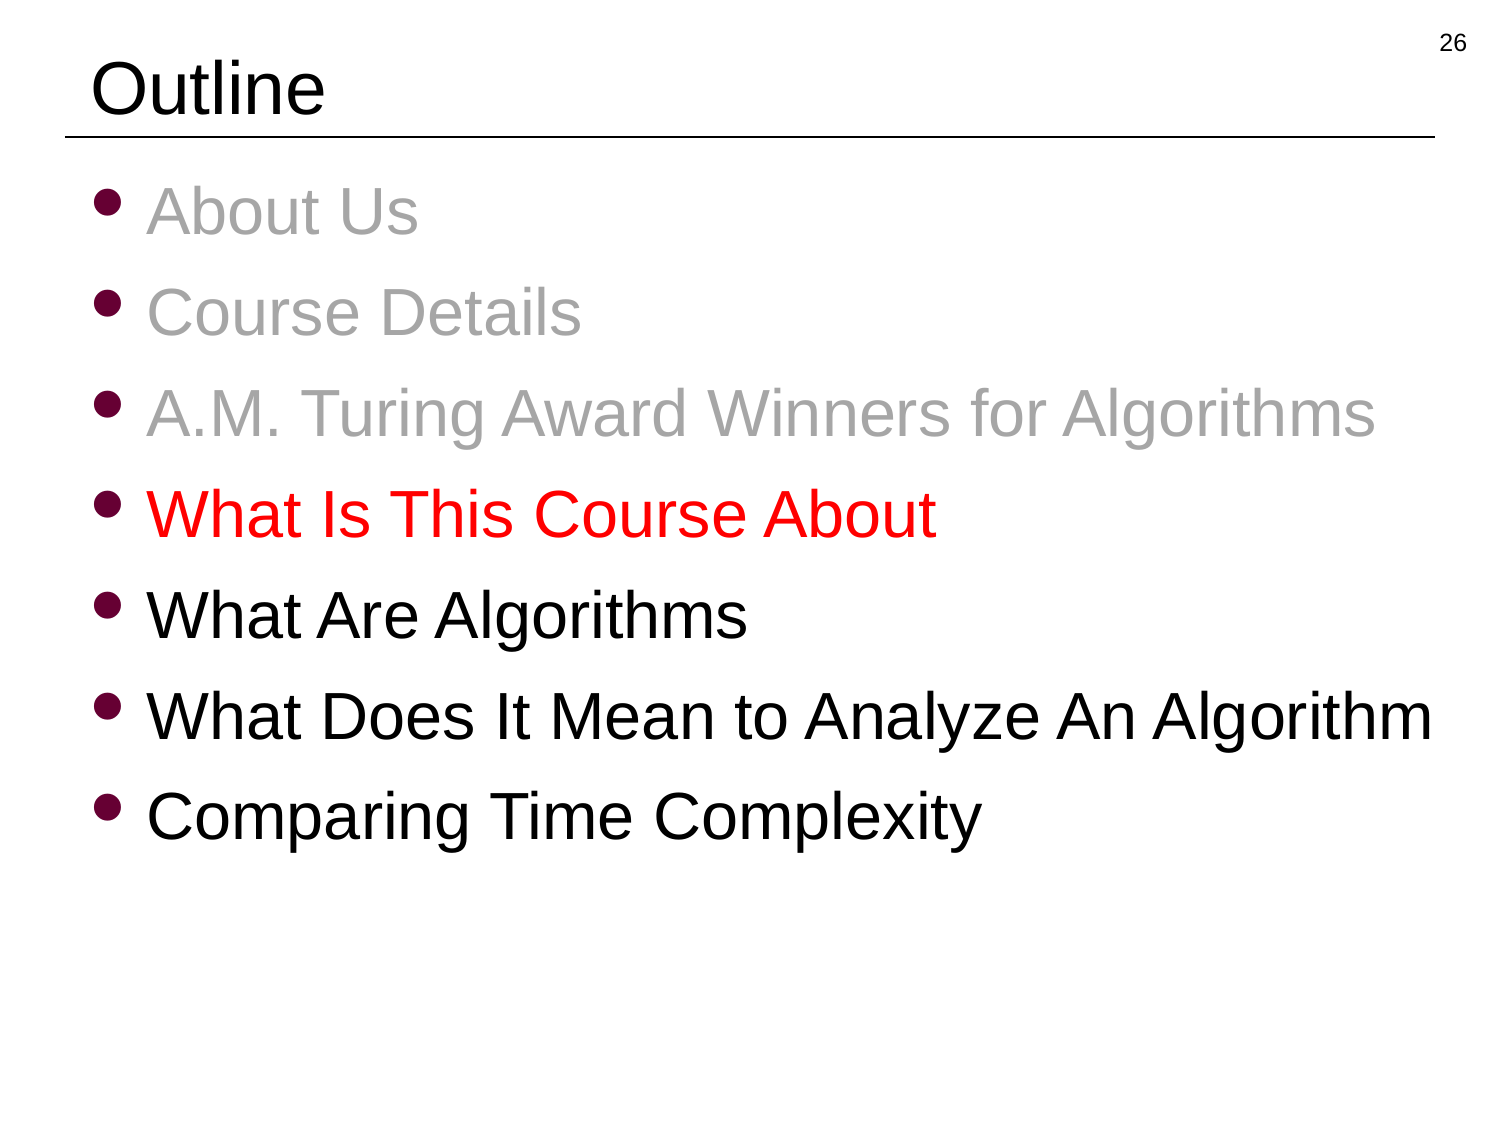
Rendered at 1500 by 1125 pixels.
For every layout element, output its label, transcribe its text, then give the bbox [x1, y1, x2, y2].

title Outline [75, 20, 1425, 138]
list About Us Course Details A.M. Turing Award Winners for Algorithms What Is This Course About What Are Algorithms What Does It Mean to Analyze An Algorithm Comparing Time Complexity [75, 160, 1471, 1094]
slide_number 26 [1131, 18, 1483, 62]
